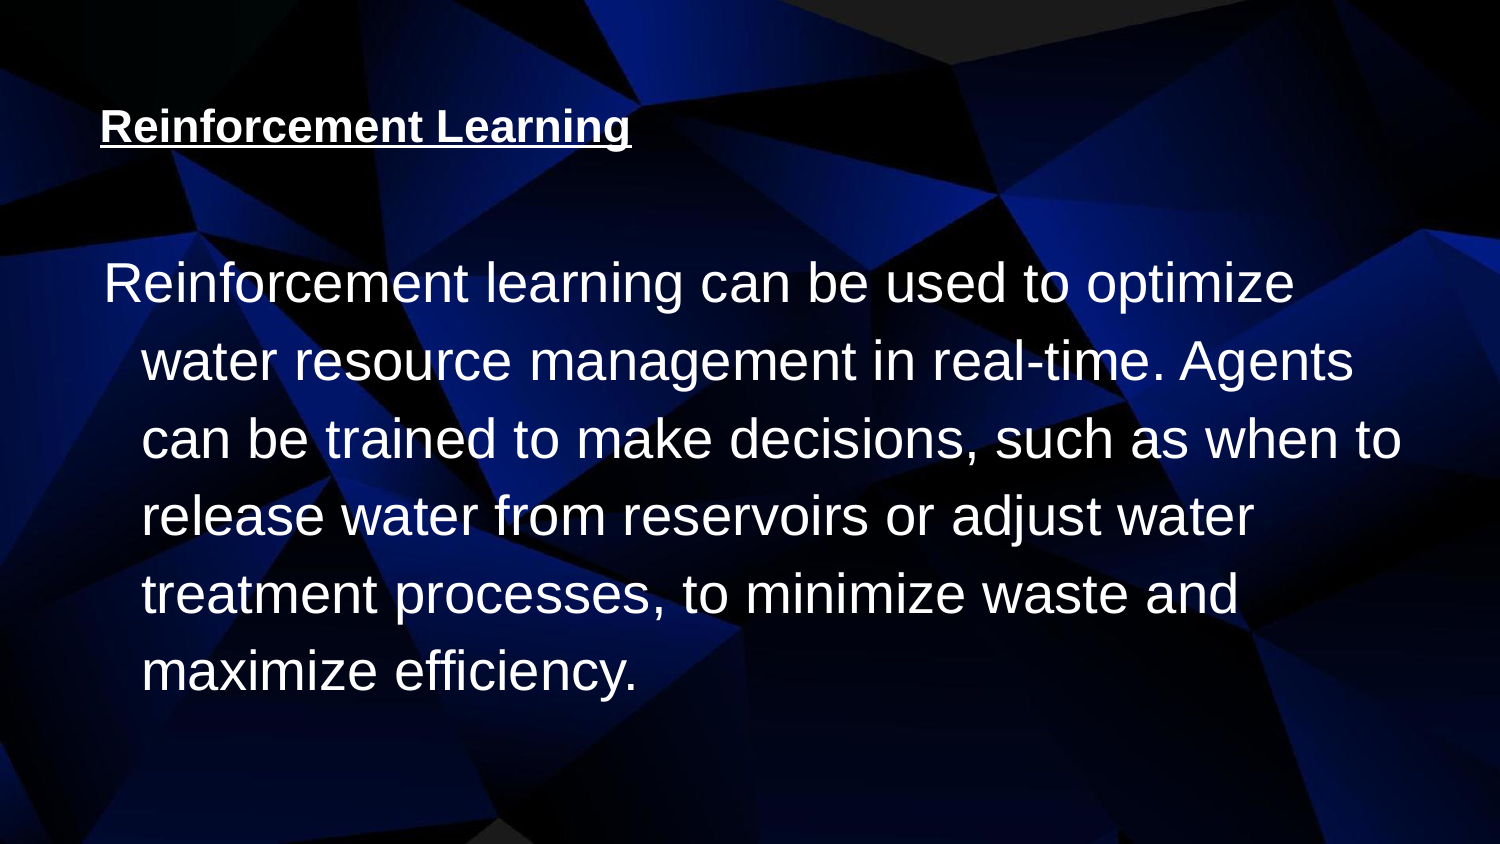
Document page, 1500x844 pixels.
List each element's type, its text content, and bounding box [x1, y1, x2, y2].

list Reinforcement learning can be used to optimize water resource management in real-time. Agents can be trained to make decisions, such as when to release water from reservoirs or adjust water treatment processes, to minimize waste and maximize efficiency. [51, 221, 1449, 750]
picture [0, 0, 1500, 844]
title Reinforcement Learning [51, 72, 1449, 167]
